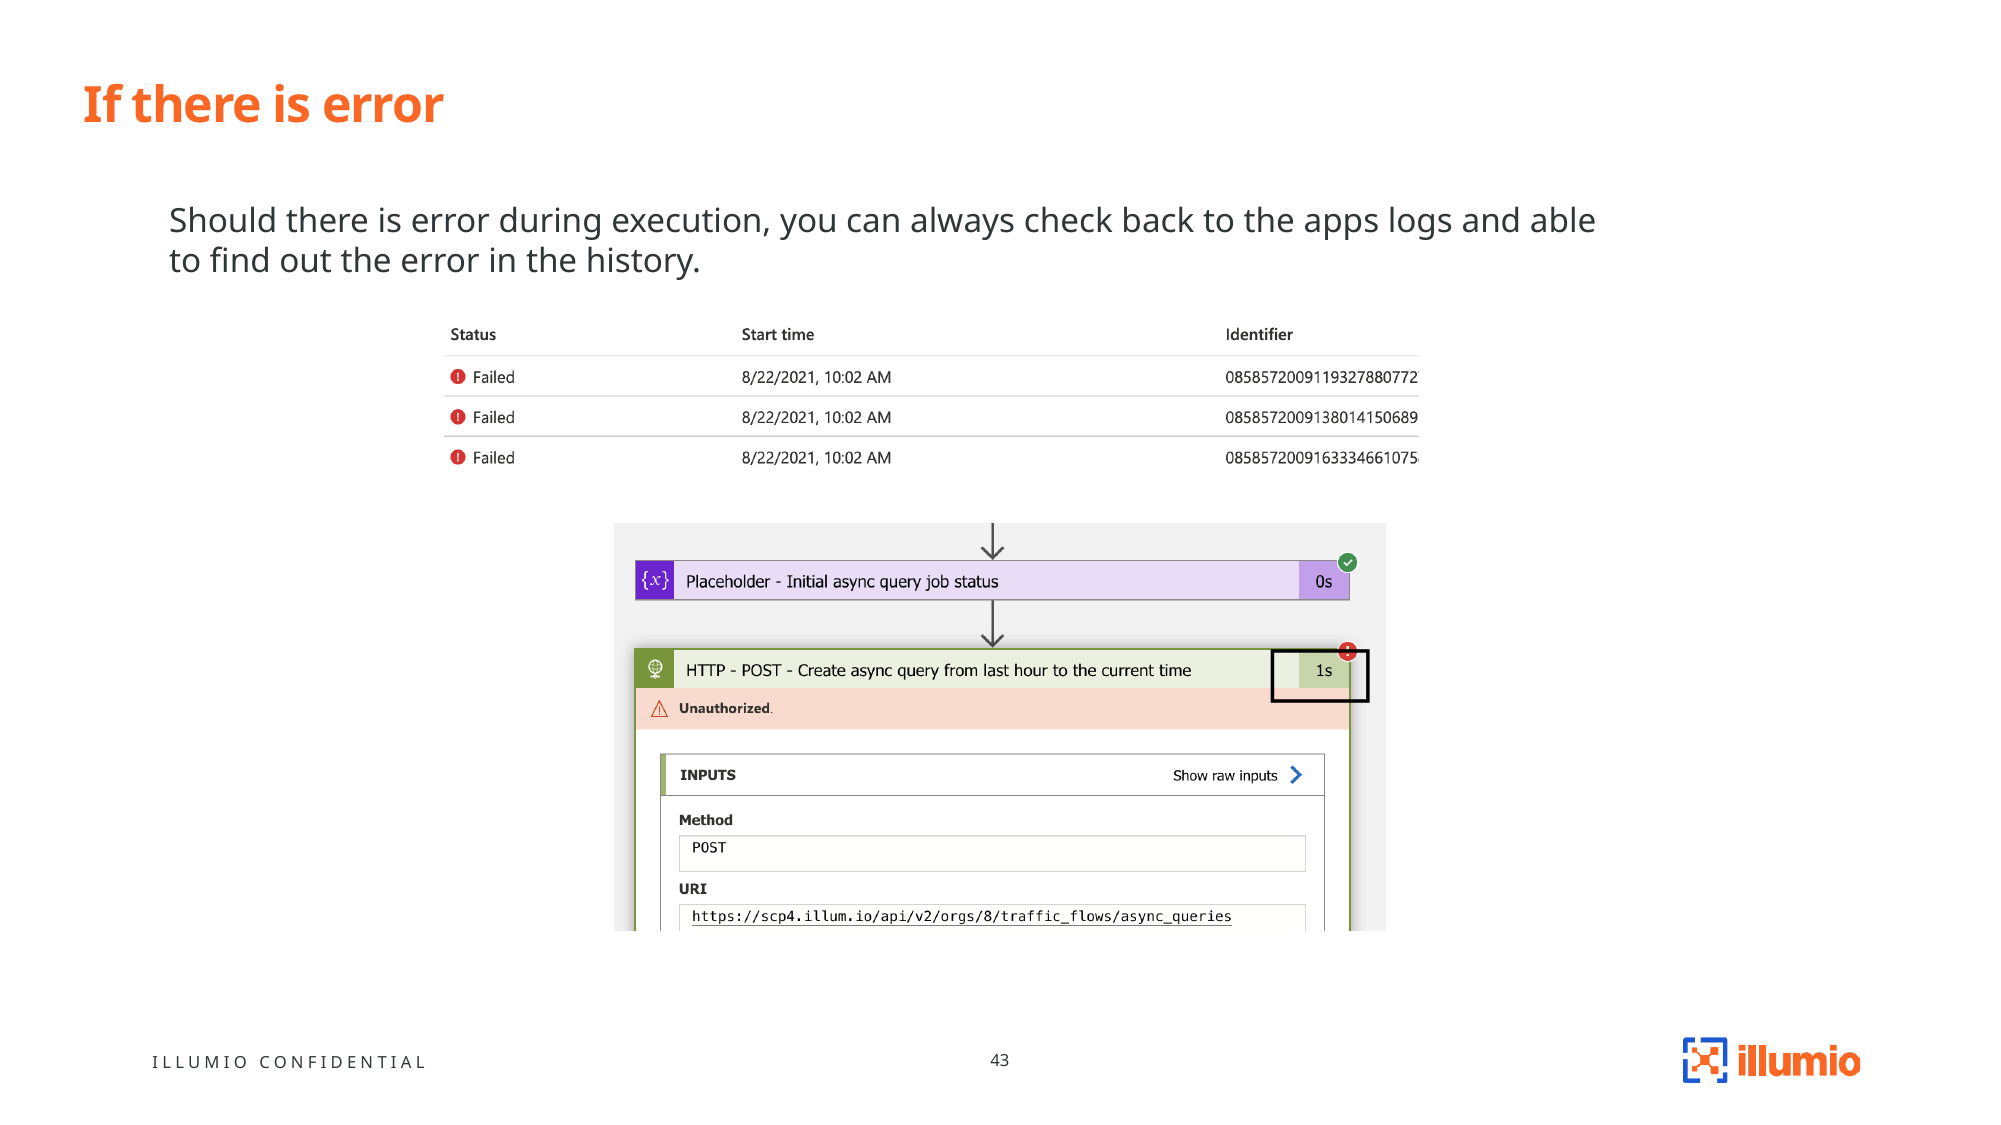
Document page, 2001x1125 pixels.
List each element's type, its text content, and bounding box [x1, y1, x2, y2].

picture [614, 523, 1386, 931]
text_box Should there is error during execution, you can always check back to the apps logs and able to find out the error in the history. [112, 150, 1682, 981]
title If there is error [69, 27, 1794, 166]
picture [444, 319, 1419, 475]
